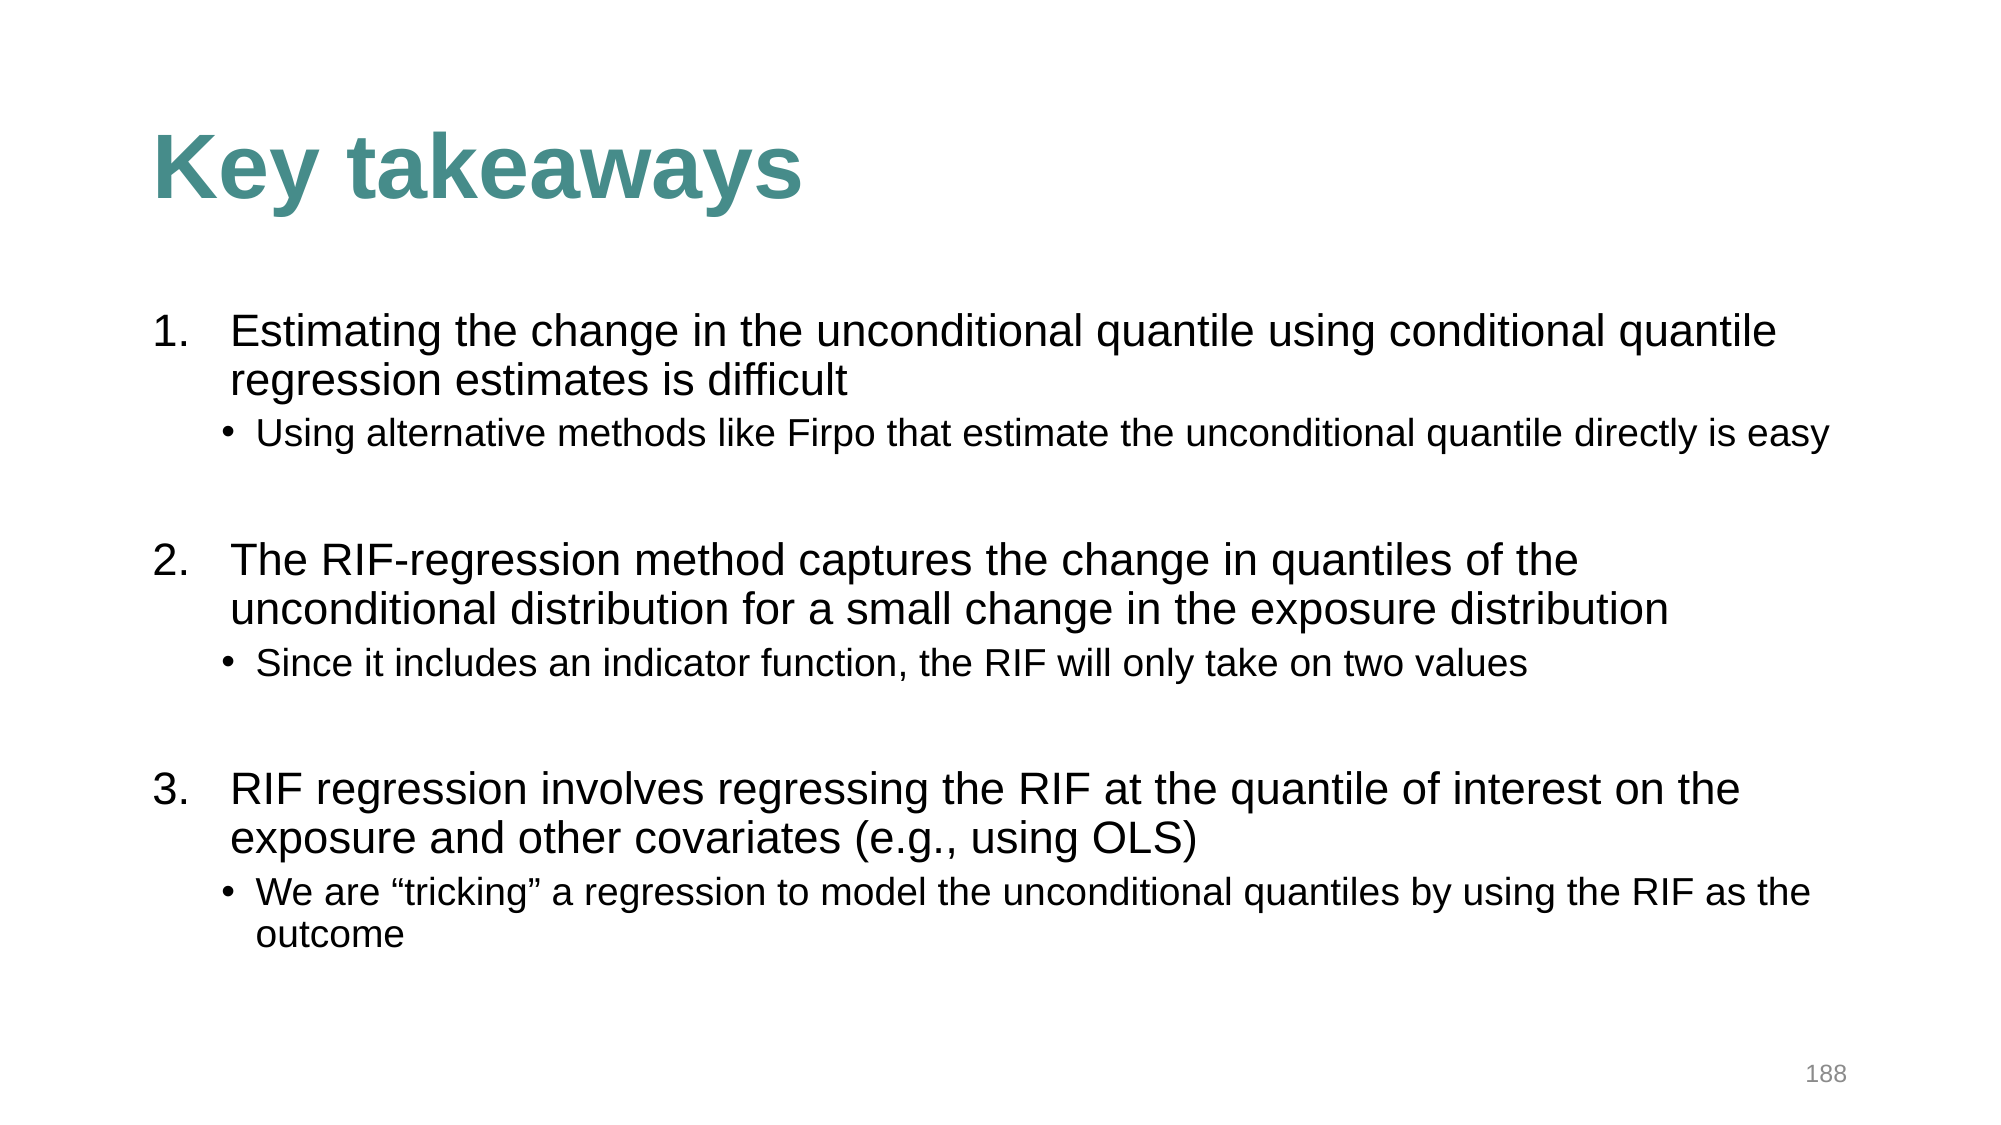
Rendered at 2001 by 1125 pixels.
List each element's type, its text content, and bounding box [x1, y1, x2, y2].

title Key takeaways [137, 59, 1863, 278]
list Estimating the change in the unconditional quantile using conditional quantile regression estimates is difficult Using alternative methods like Firpo that estimate the unconditional quantile directly is easy The RIF-regression method captures the change in quantiles of the unconditional distribution for a small change in the exposure distribution Since it includes an indicator function, the RIF will only take on two values RIF regression involves regressing the RIF at the quantile of interest on the exposure and other covariates (e.g., using OLS) We are “tricking” a regression to model the unconditional quantiles by using the RIF as the outcome [137, 299, 1863, 1014]
slide_number 188 [1412, 1042, 1863, 1103]
